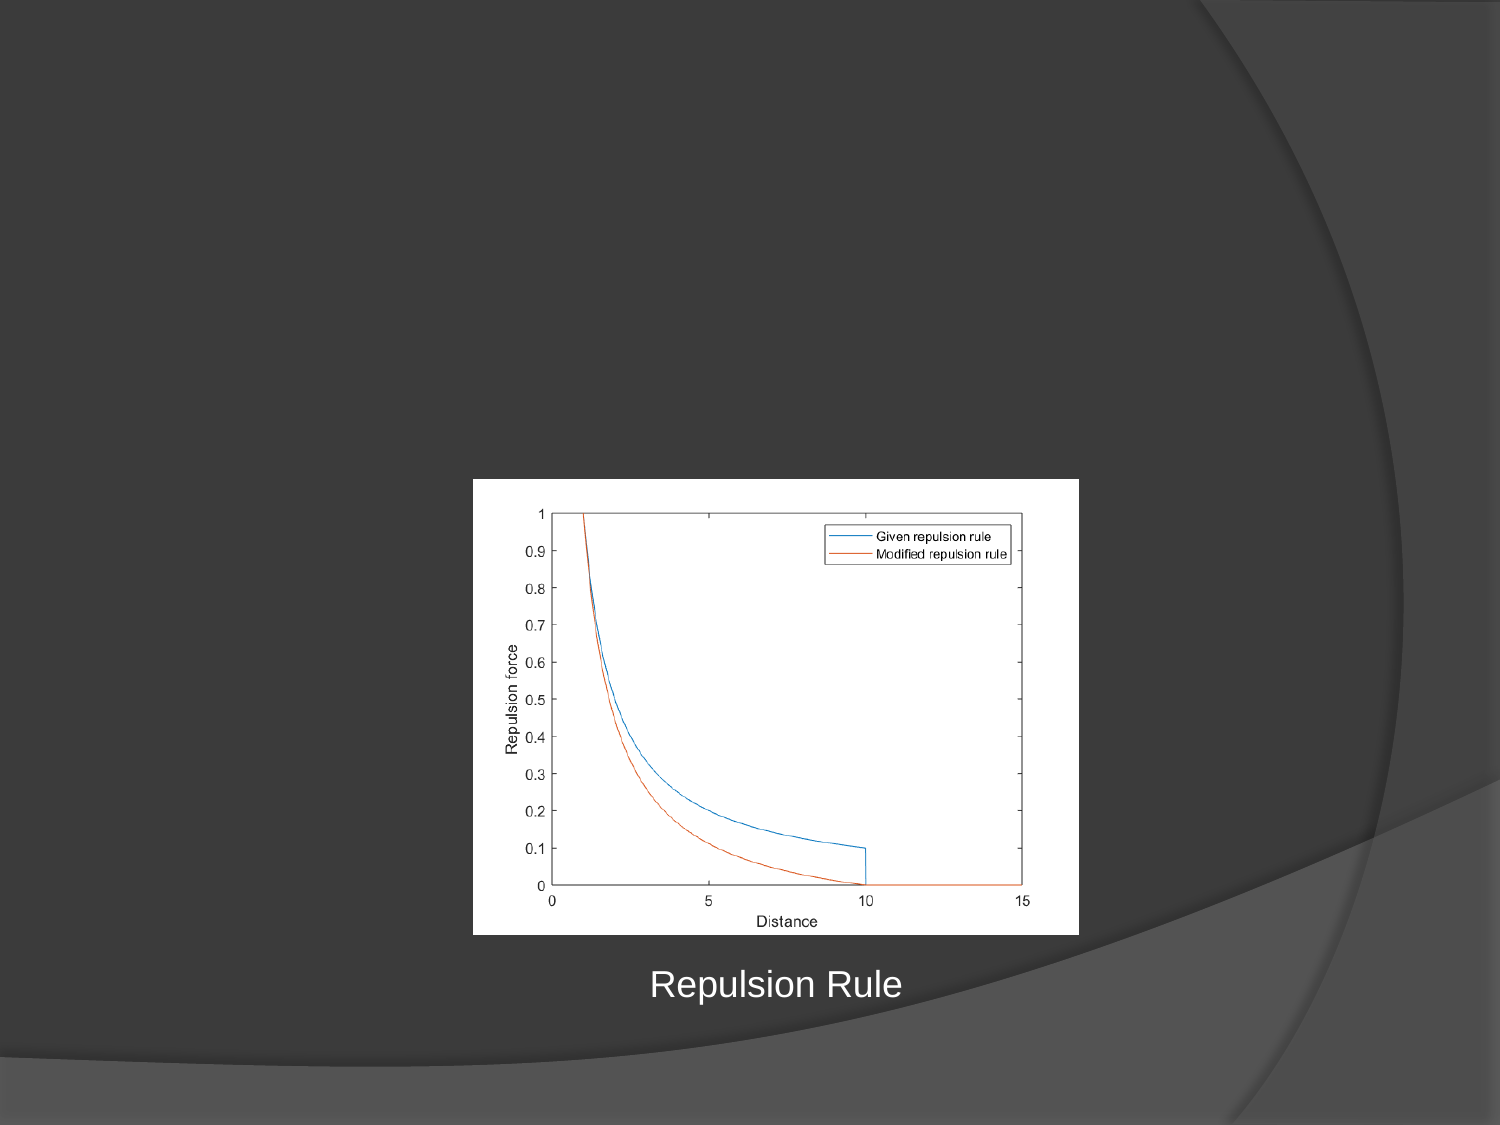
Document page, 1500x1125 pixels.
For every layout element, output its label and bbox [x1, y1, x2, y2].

text_box [472, 479, 1080, 1014]
